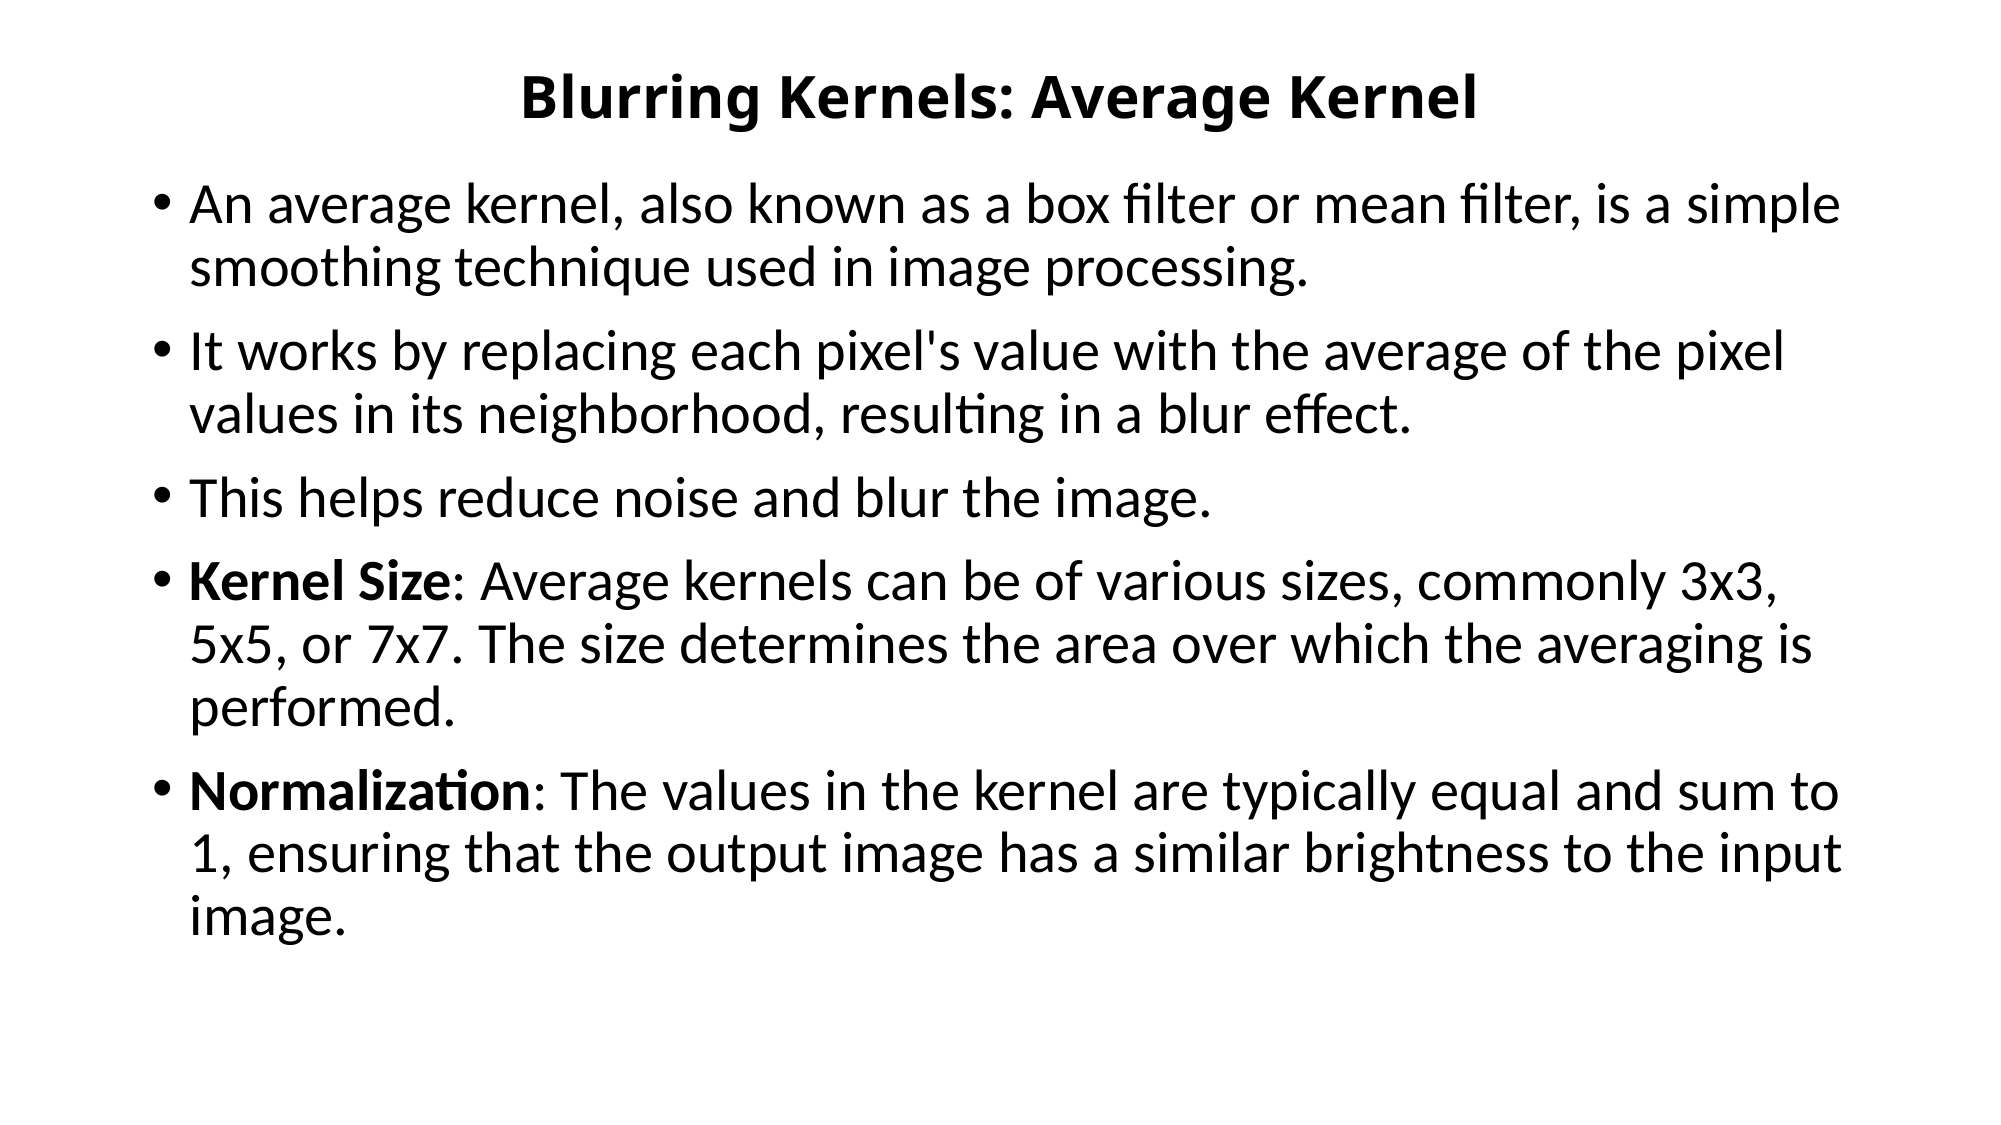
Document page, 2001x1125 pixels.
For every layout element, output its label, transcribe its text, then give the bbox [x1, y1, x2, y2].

title Blurring Kernels: Average Kernel [137, 59, 1863, 139]
list An average kernel, also known as a box filter or mean filter, is a simple smoothing technique used in image processing. It works by replacing each pixel's value with the average of the pixel values in its neighborhood, resulting in a blur effect. This helps reduce noise and blur the image. Kernel Size: Average kernels can be of various sizes, commonly 3x3, 5x5, or 7x7. The size determines the area over which the averaging is performed. Normalization: The values in the kernel are typically equal and sum to 1, ensuring that the output image has a similar brightness to the input image. [137, 166, 1863, 1014]
